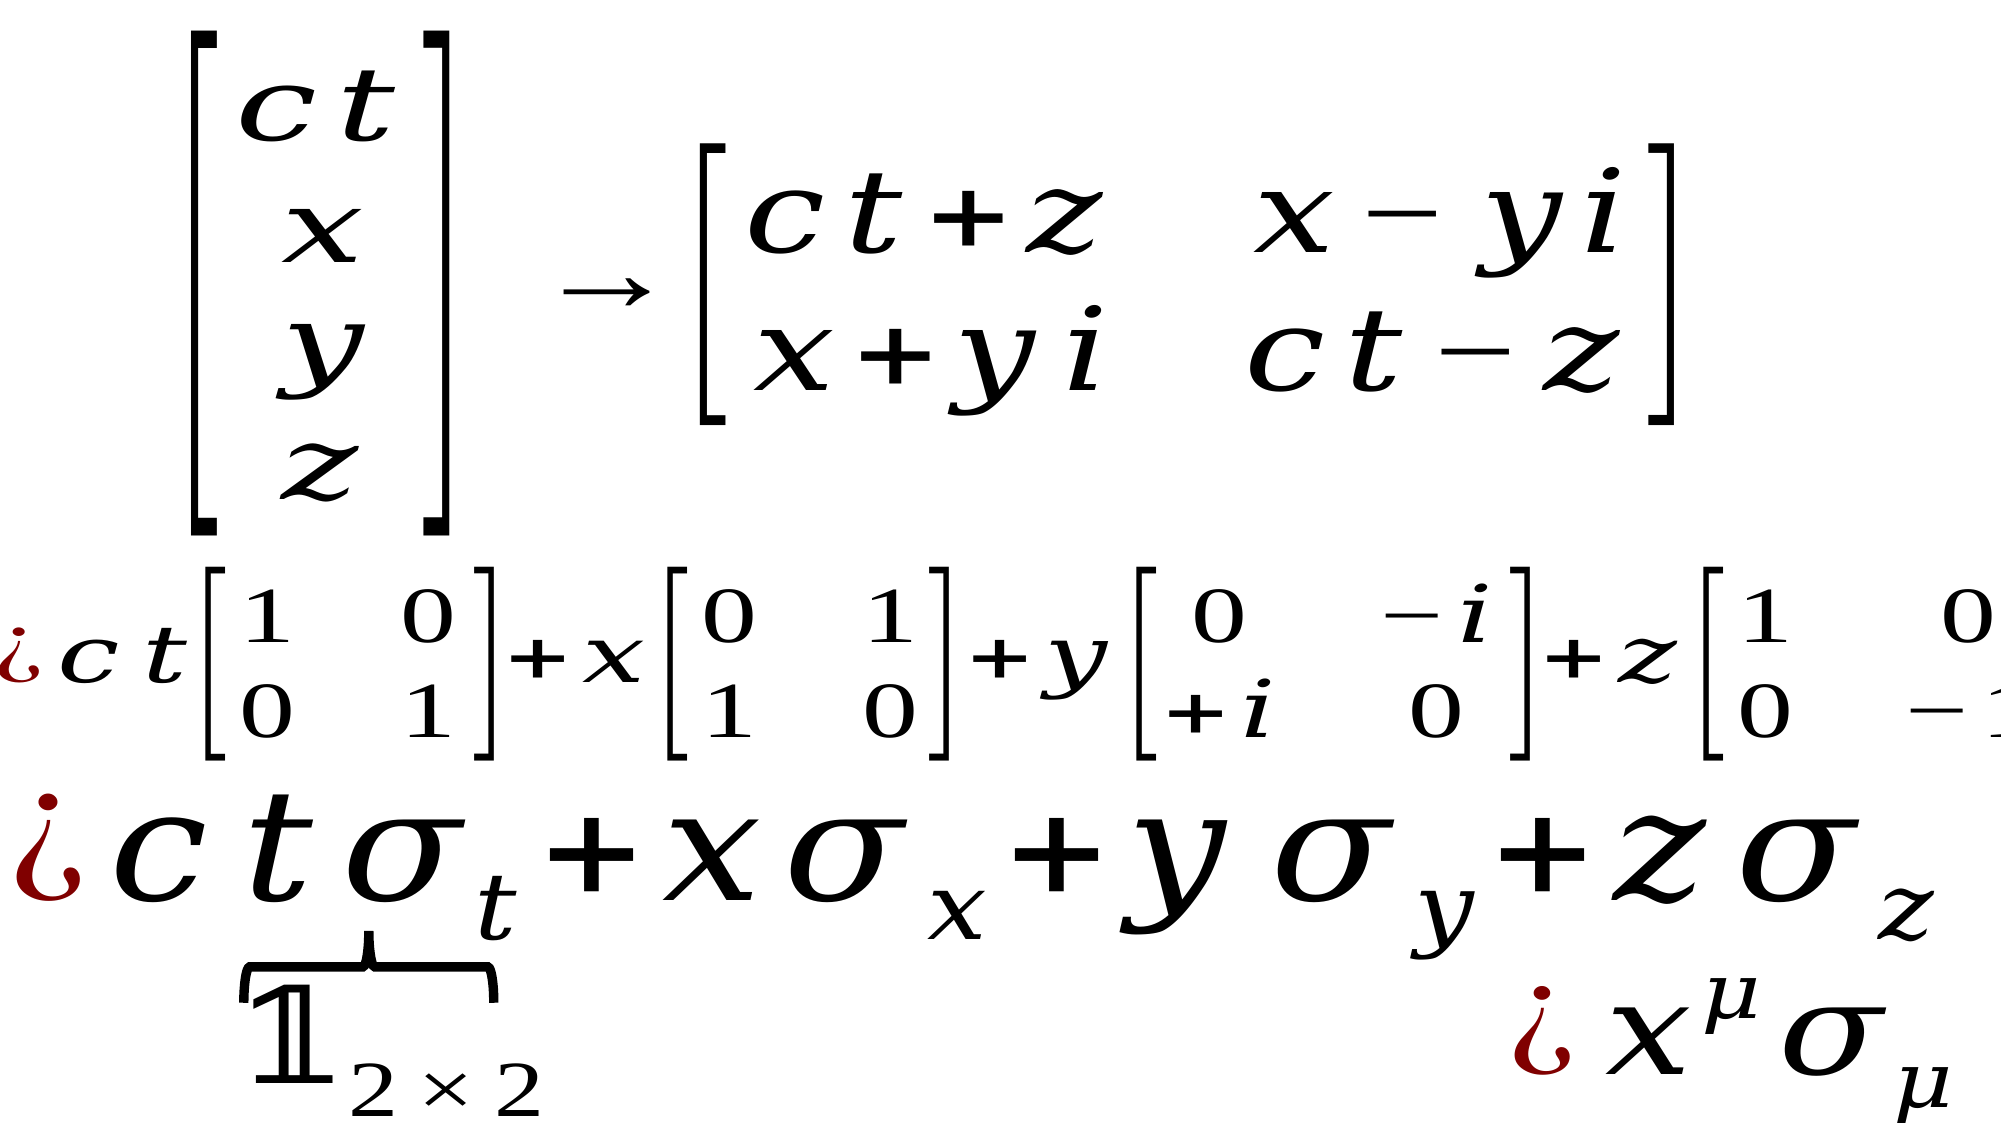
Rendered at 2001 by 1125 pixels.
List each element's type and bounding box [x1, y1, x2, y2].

text_box [233, 930, 540, 1125]
